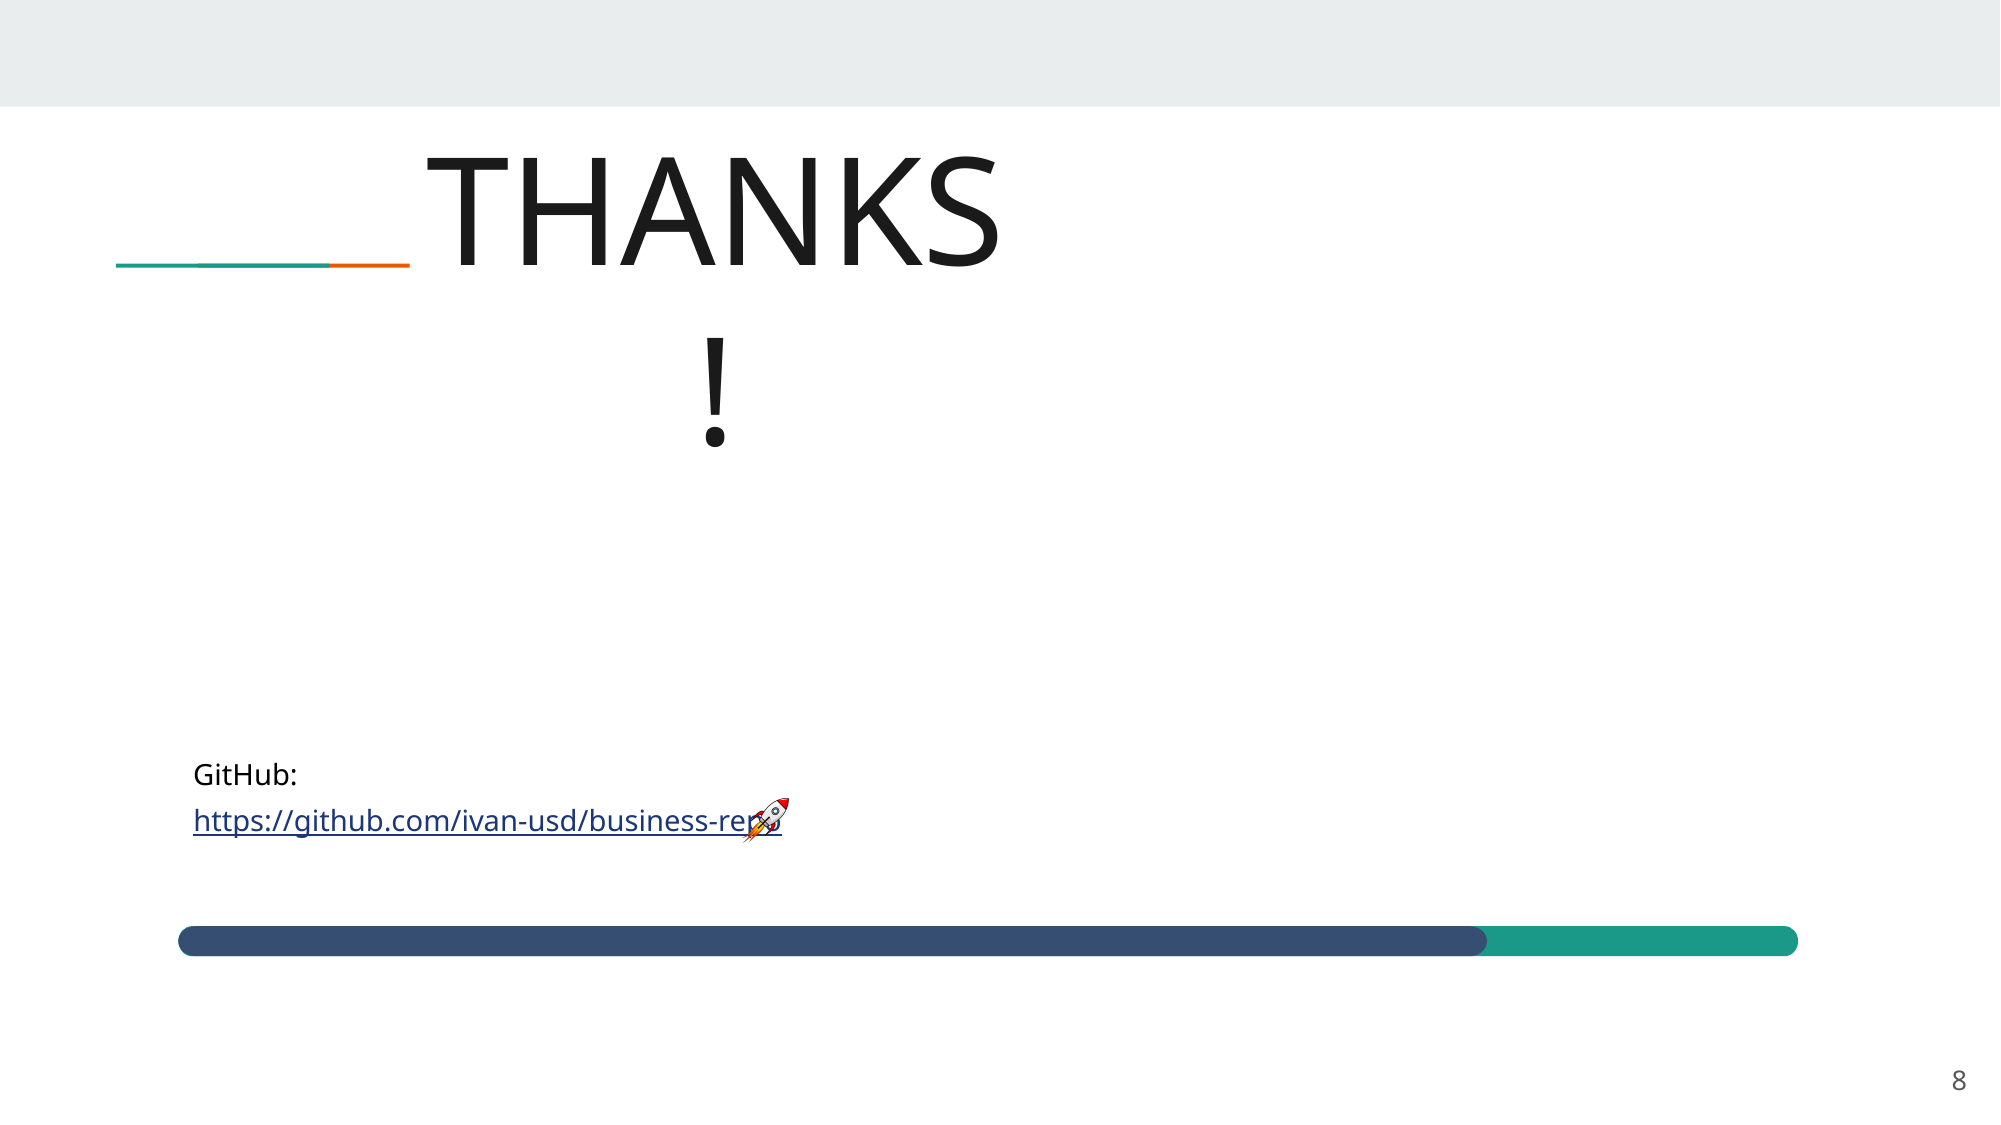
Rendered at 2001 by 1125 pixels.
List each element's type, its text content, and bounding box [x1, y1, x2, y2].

text_box [178, 926, 1488, 957]
text_box GitHub: [178, 741, 599, 807]
text_box https://github.com/ivan-usd/business-repo [178, 787, 860, 853]
slide_number ‹#› [1867, 1038, 1988, 1125]
text_box [1472, 926, 1799, 957]
text_box THANKS! [402, 306, 1030, 491]
picture [741, 797, 790, 844]
